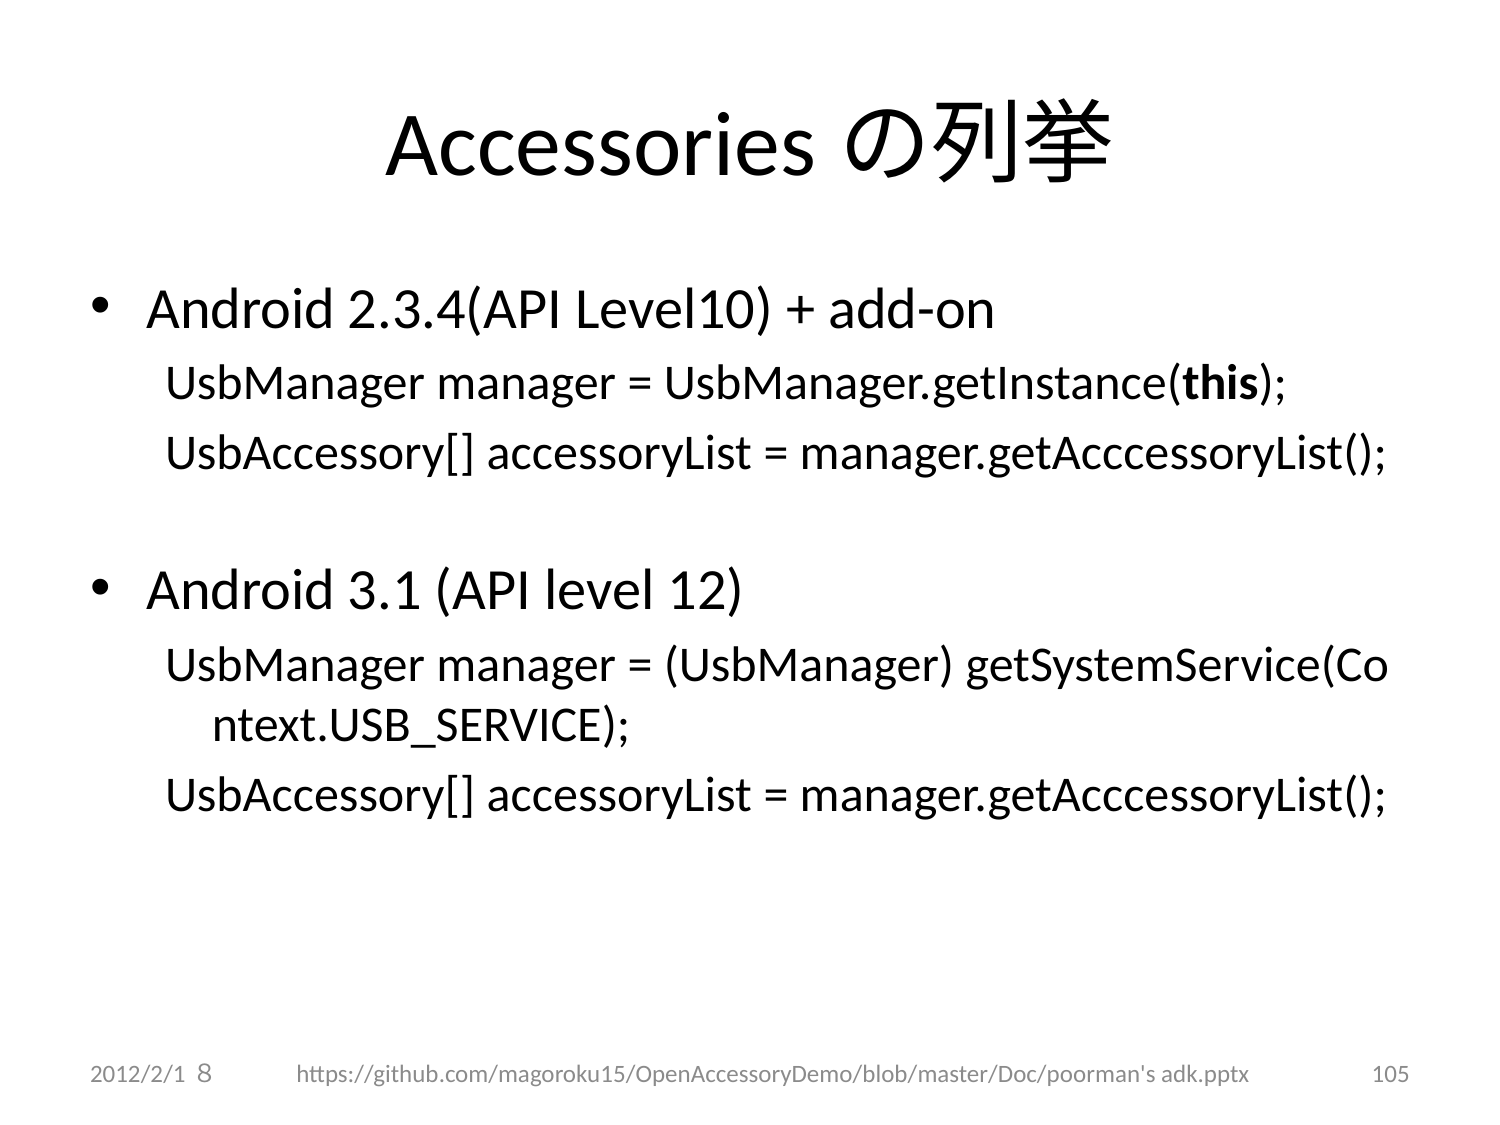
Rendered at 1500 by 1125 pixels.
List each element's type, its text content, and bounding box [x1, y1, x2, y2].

list Android 2.3.4(API Level10) + add-on UsbManager manager = UsbManager.getInstance(this); UsbAccessory[] accessoryList = manager.getAcccessoryList(); Android 3.1 (API level 12) UsbManager manager = (UsbManager) getSystemService(Context.USB_SERVICE); UsbAccessory[] accessoryList = manager.getAcccessoryList(); [75, 262, 1425, 1005]
footer https://github.com/magoroku15/OpenAccessoryDemo/blob/master/Doc/poorman's adk.pptx [242, 1042, 1306, 1103]
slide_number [75, 1042, 242, 1103]
title Accessoriesの列挙 [75, 45, 1425, 233]
slide_number 105 [1306, 1042, 1425, 1103]
